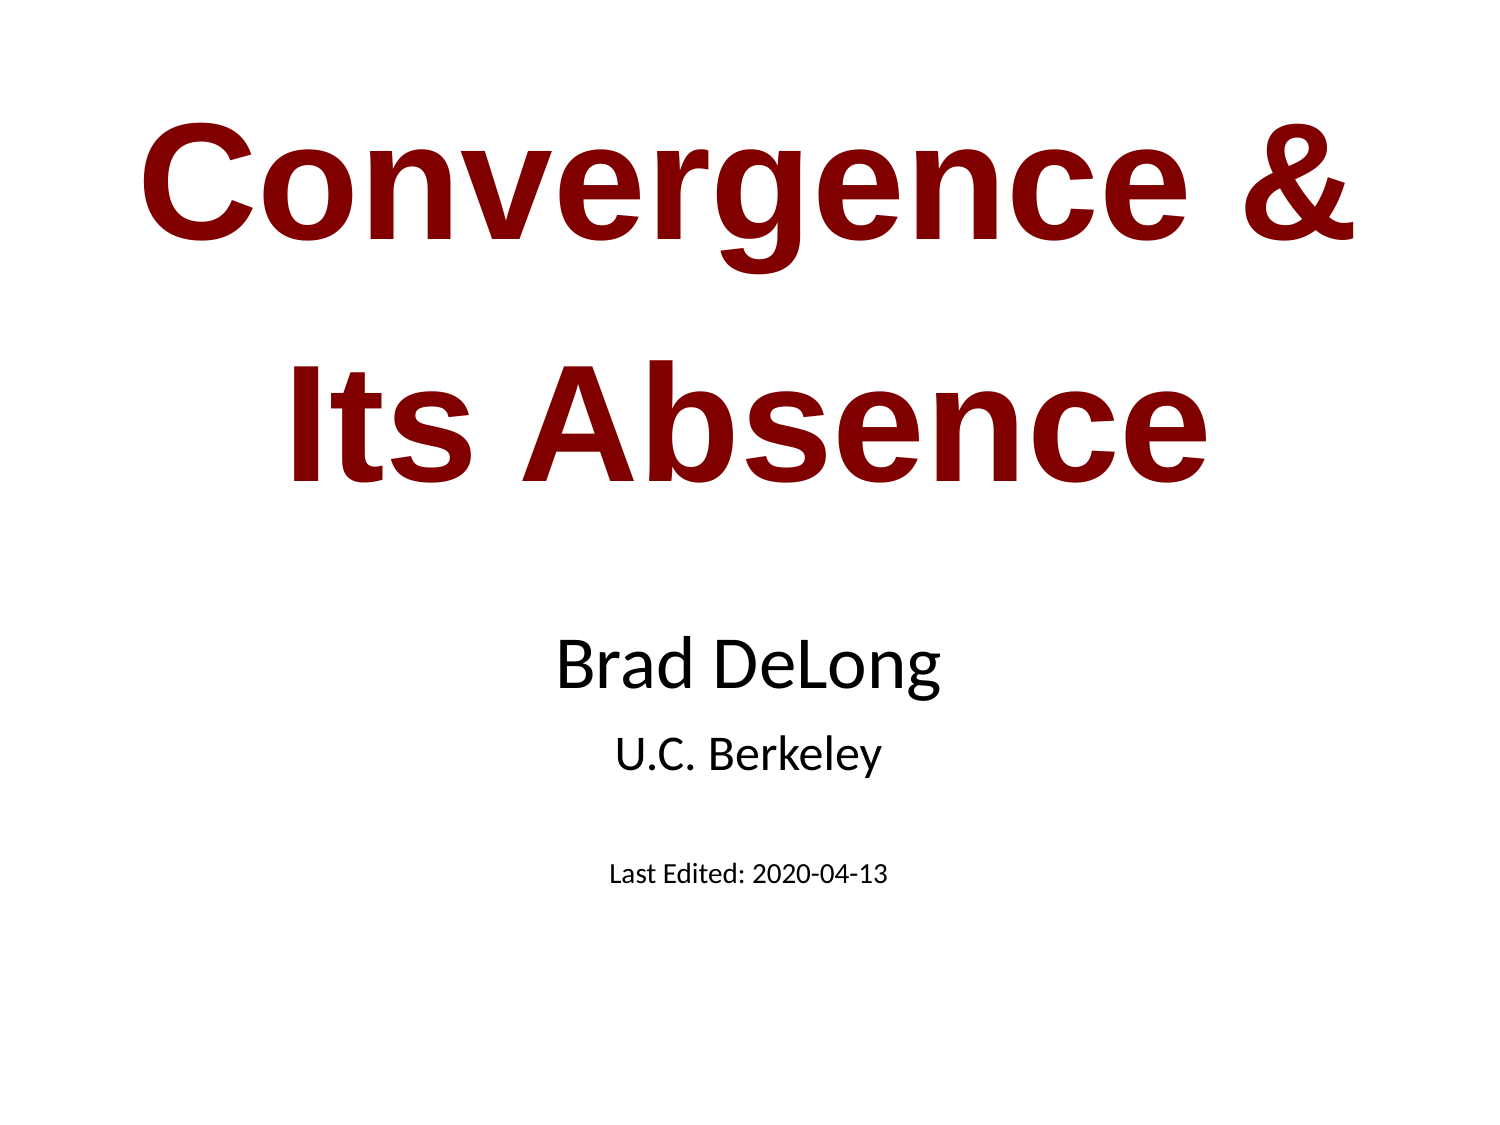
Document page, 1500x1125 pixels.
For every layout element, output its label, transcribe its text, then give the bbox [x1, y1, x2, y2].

title Convergence & Its Absence [44, 0, 1453, 551]
list Brad DeLong U.C. Berkeley Last Edited: 2020-04-13 [44, 624, 1453, 1027]
